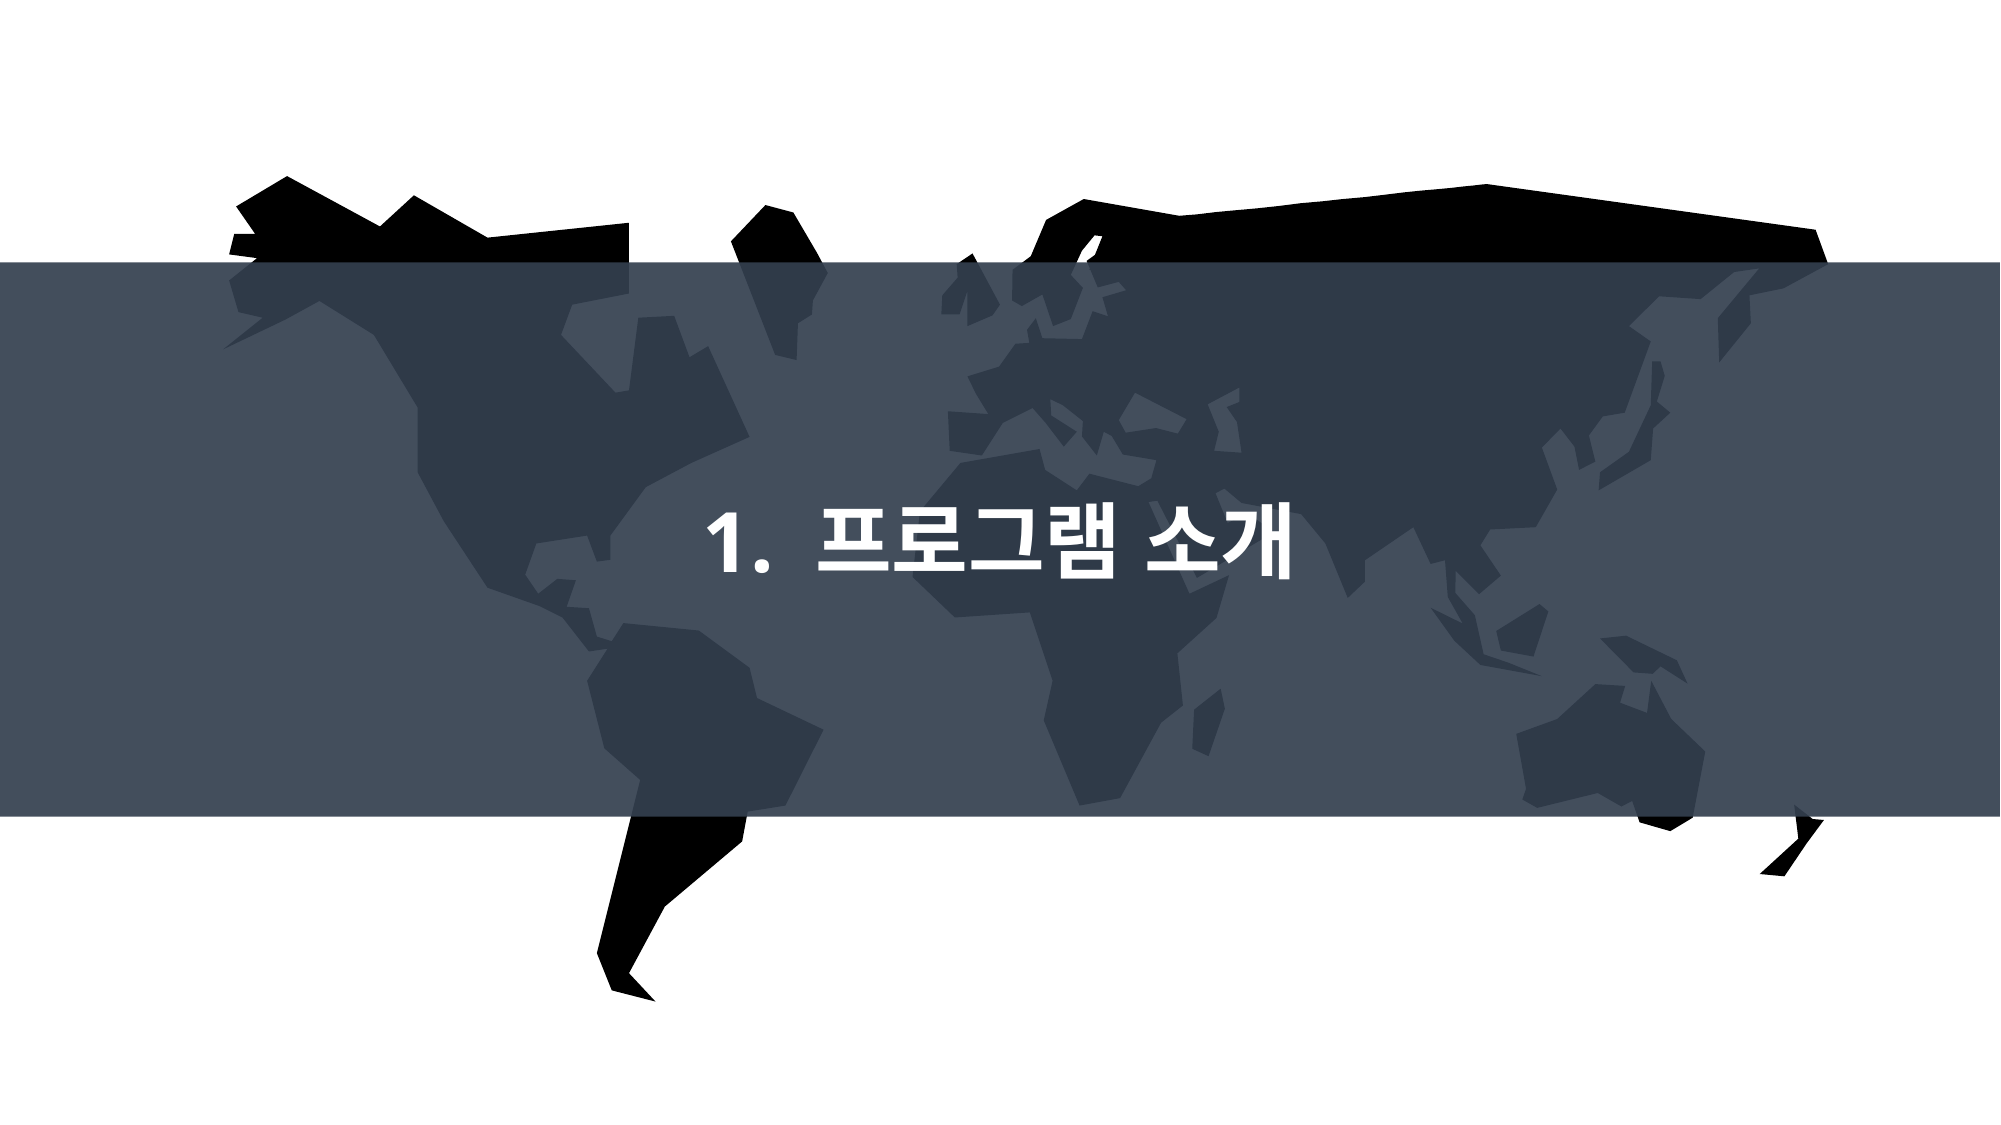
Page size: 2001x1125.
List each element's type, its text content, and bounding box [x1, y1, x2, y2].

text_box [596, 818, 747, 1002]
text_box [229, 176, 629, 261]
text_box [1024, 184, 1828, 261]
text_box [1759, 818, 1824, 877]
text_box 1. 프로그램 소개 [599, 481, 1401, 597]
text_box [0, 261, 2000, 818]
text_box [961, 253, 977, 261]
text_box [1638, 818, 1693, 832]
text_box [730, 205, 822, 261]
